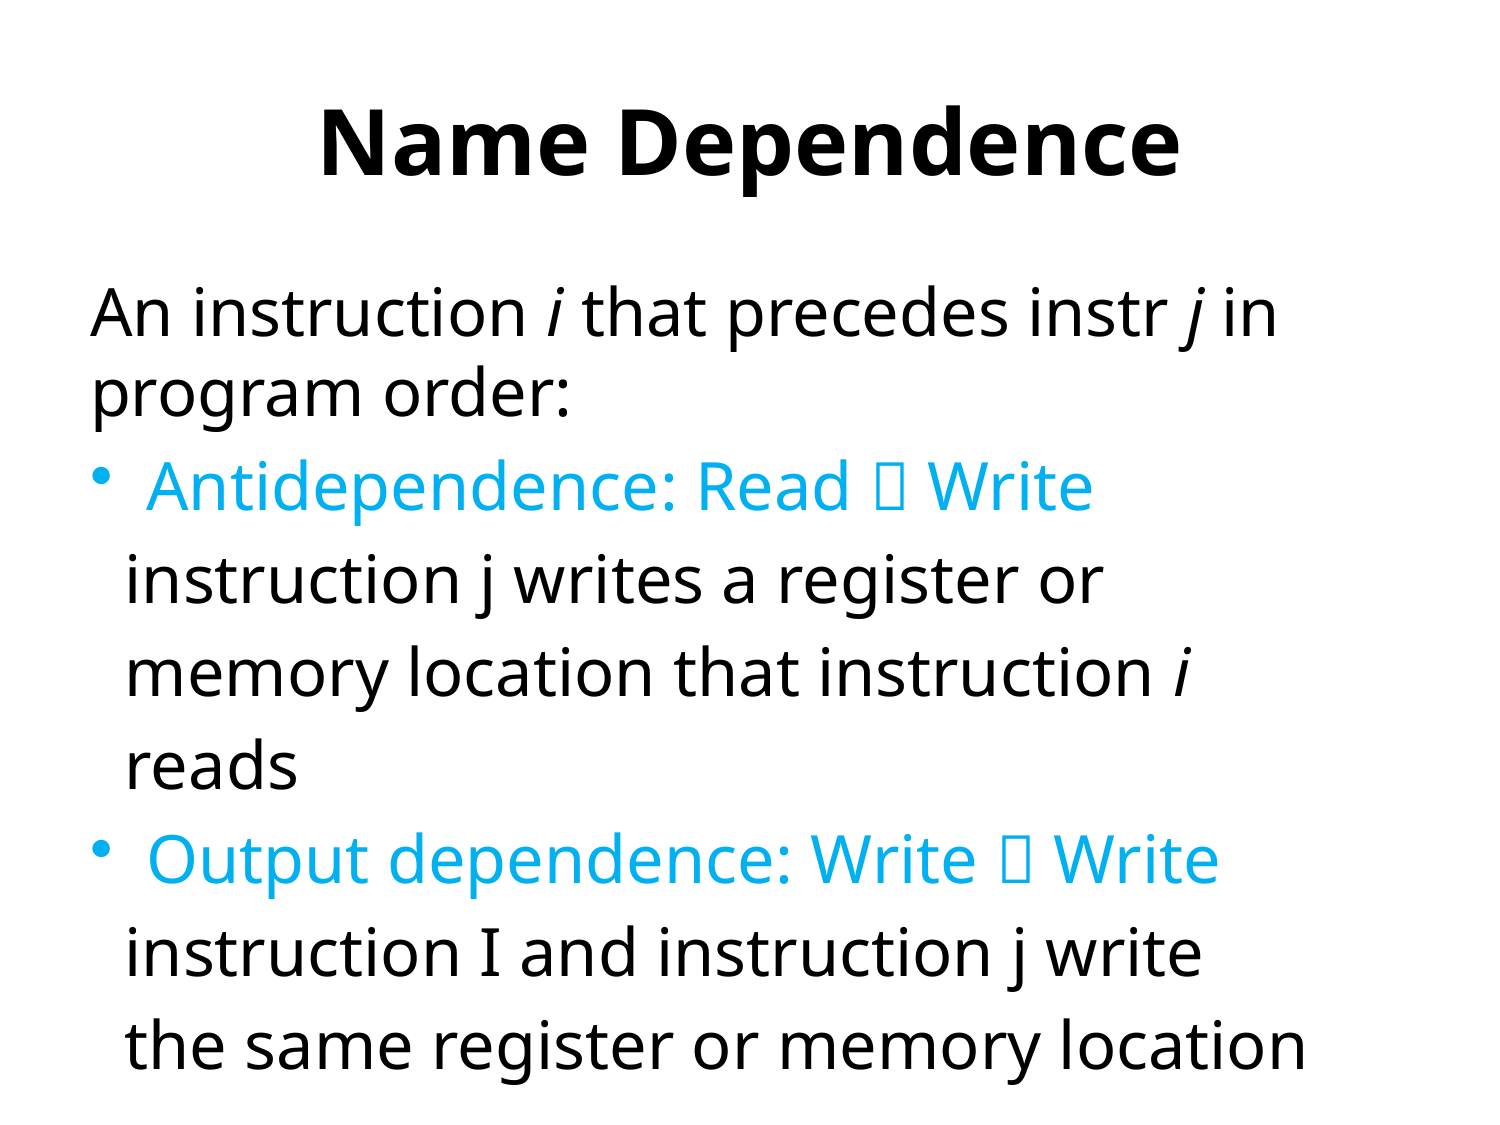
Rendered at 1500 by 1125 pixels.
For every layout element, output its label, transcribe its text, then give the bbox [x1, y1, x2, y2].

title Name Dependence [75, 45, 1425, 233]
list An instruction i that precedes instr j in program order: Antidependence: Read  Write instruction j writes a register or memory location that instruction i reads Output dependence: Write  Write instruction I and instruction j write the same register or memory location [75, 262, 1500, 1005]
